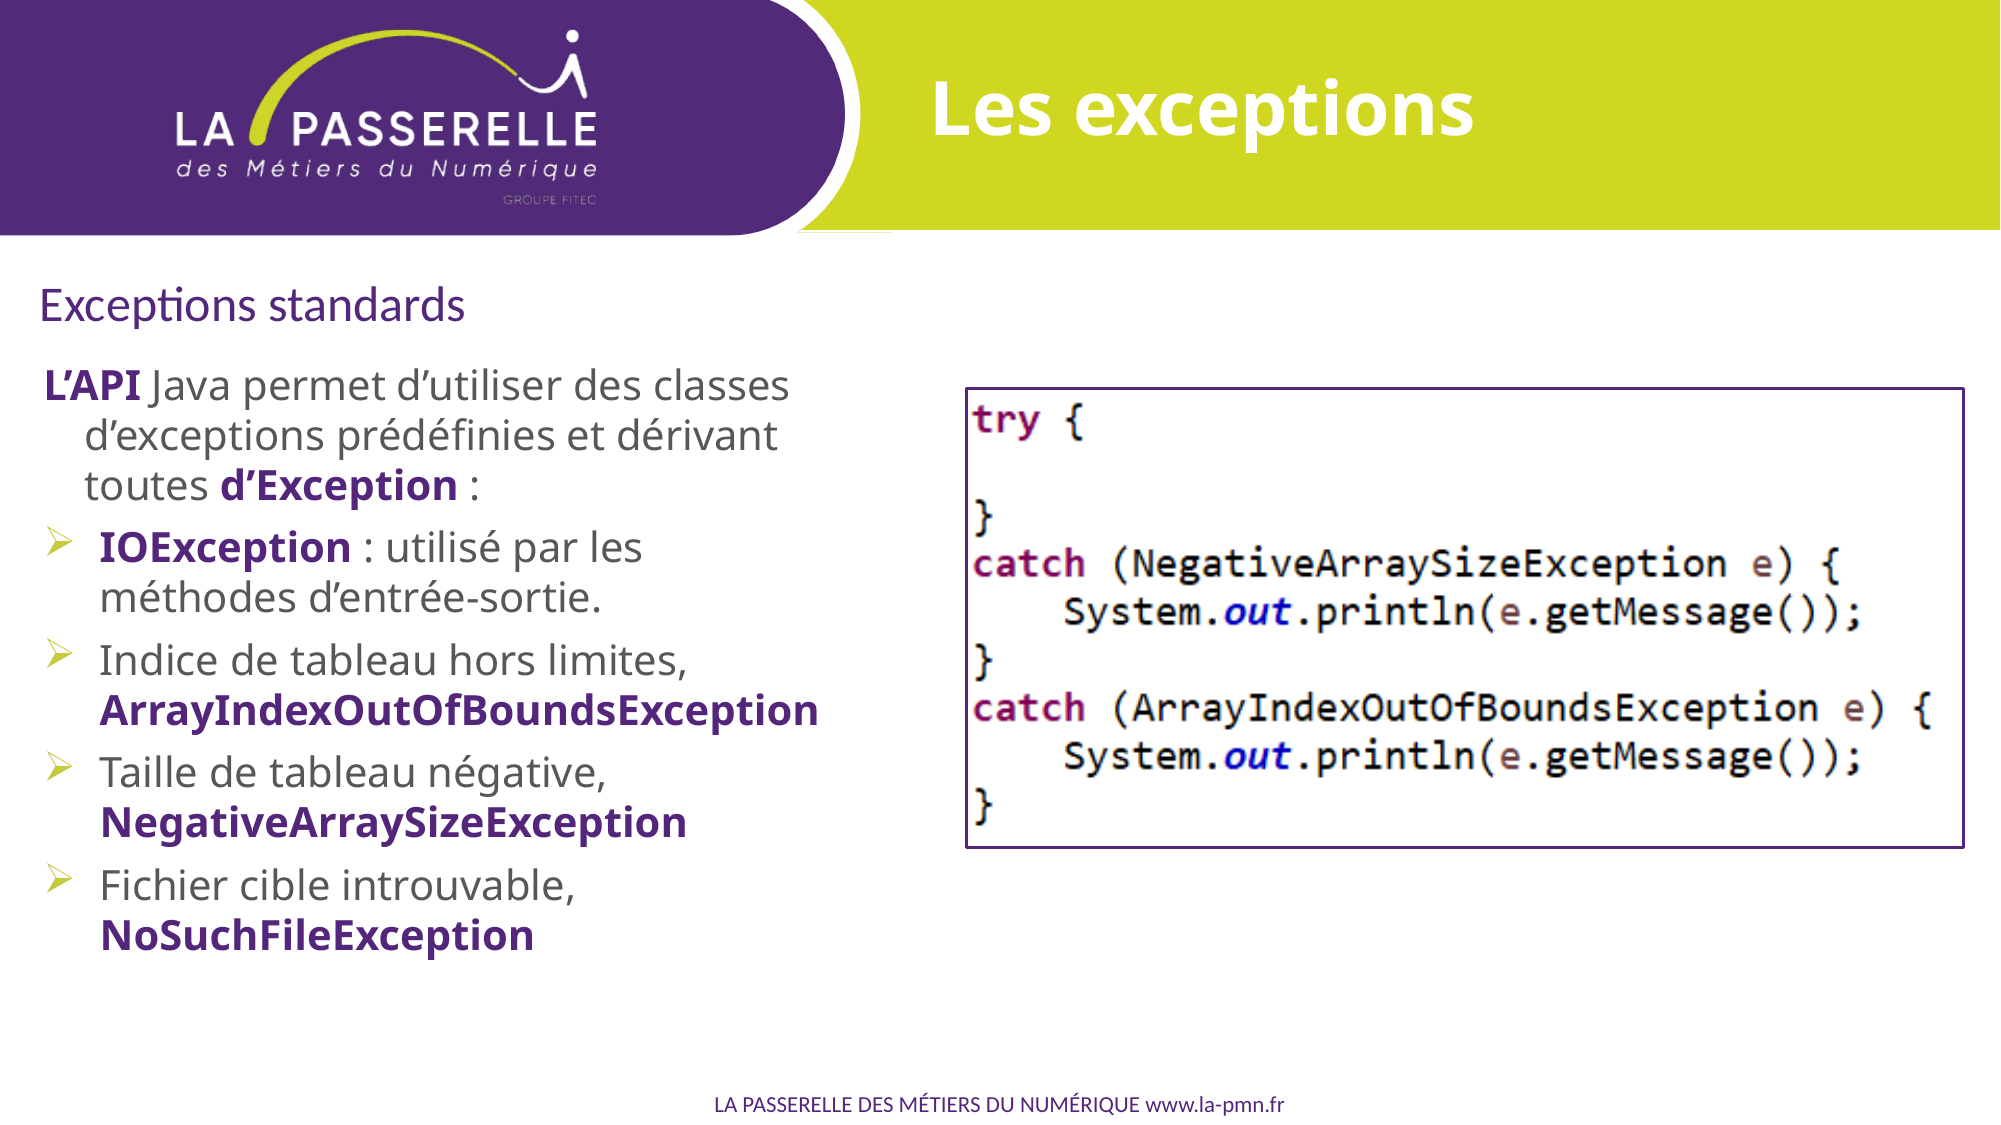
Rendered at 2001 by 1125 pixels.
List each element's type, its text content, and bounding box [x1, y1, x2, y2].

text_box LA PASSERELLE DES MÉTIERS DU NUMÉRIQUE www.la-pmn.fr [0, 1082, 2000, 1125]
text_box Exceptions standards [25, 264, 890, 351]
picture [0, 0, 892, 264]
picture [968, 389, 1962, 847]
text_box Les exceptions [915, 63, 1511, 154]
text_box L’API Java permet d’utiliser des classes d’exceptions prédéfinies et dérivant toutes d’Exception : IOException : utilisé par les méthodes d’entrée-sortie. Indice de tableau hors limites, ArrayIndexOutOfBoundsException Taille de tableau négative, NegativeArraySizeException Fichier cible introuvable, NoSuchFileException [25, 351, 854, 986]
